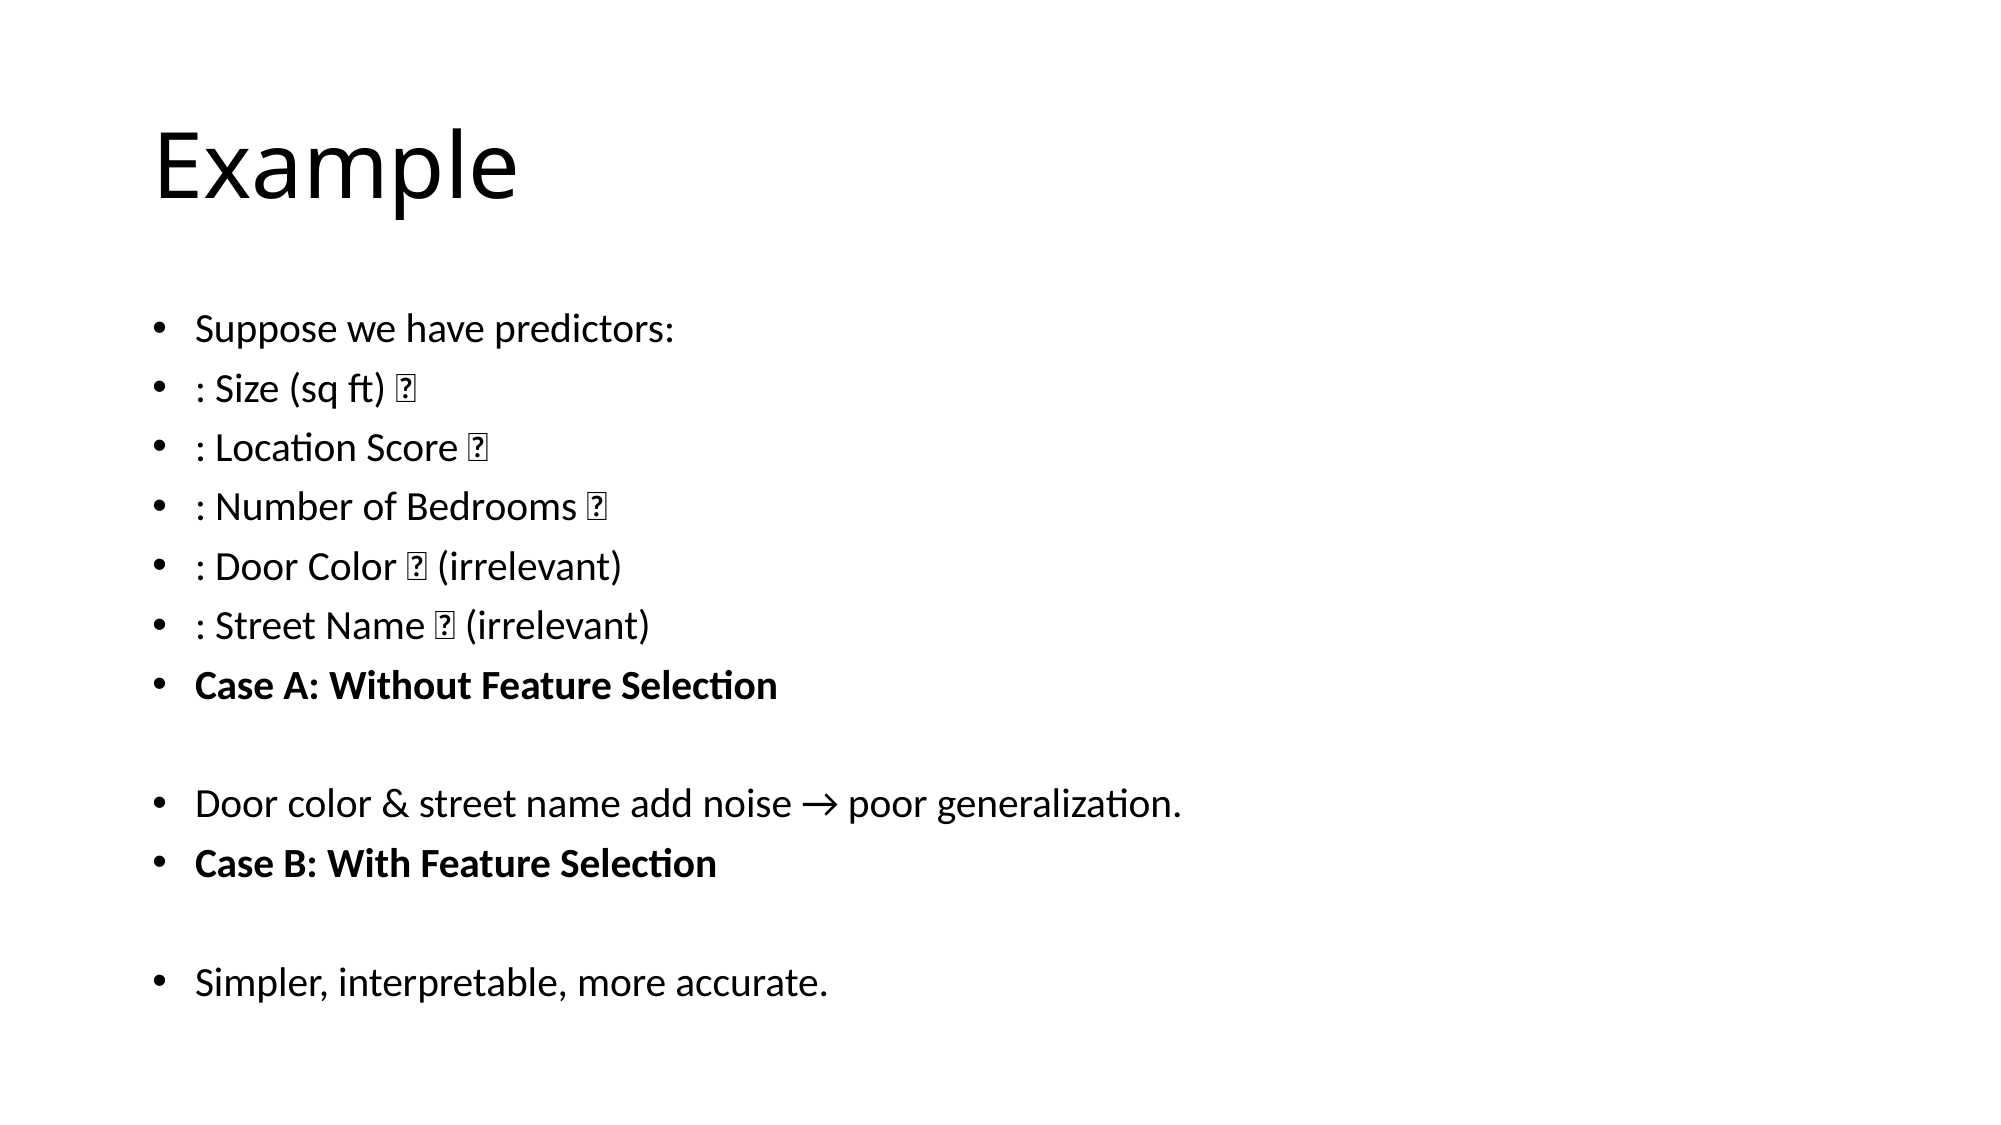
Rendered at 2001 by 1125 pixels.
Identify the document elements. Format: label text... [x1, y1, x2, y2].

title Example [137, 59, 1863, 278]
